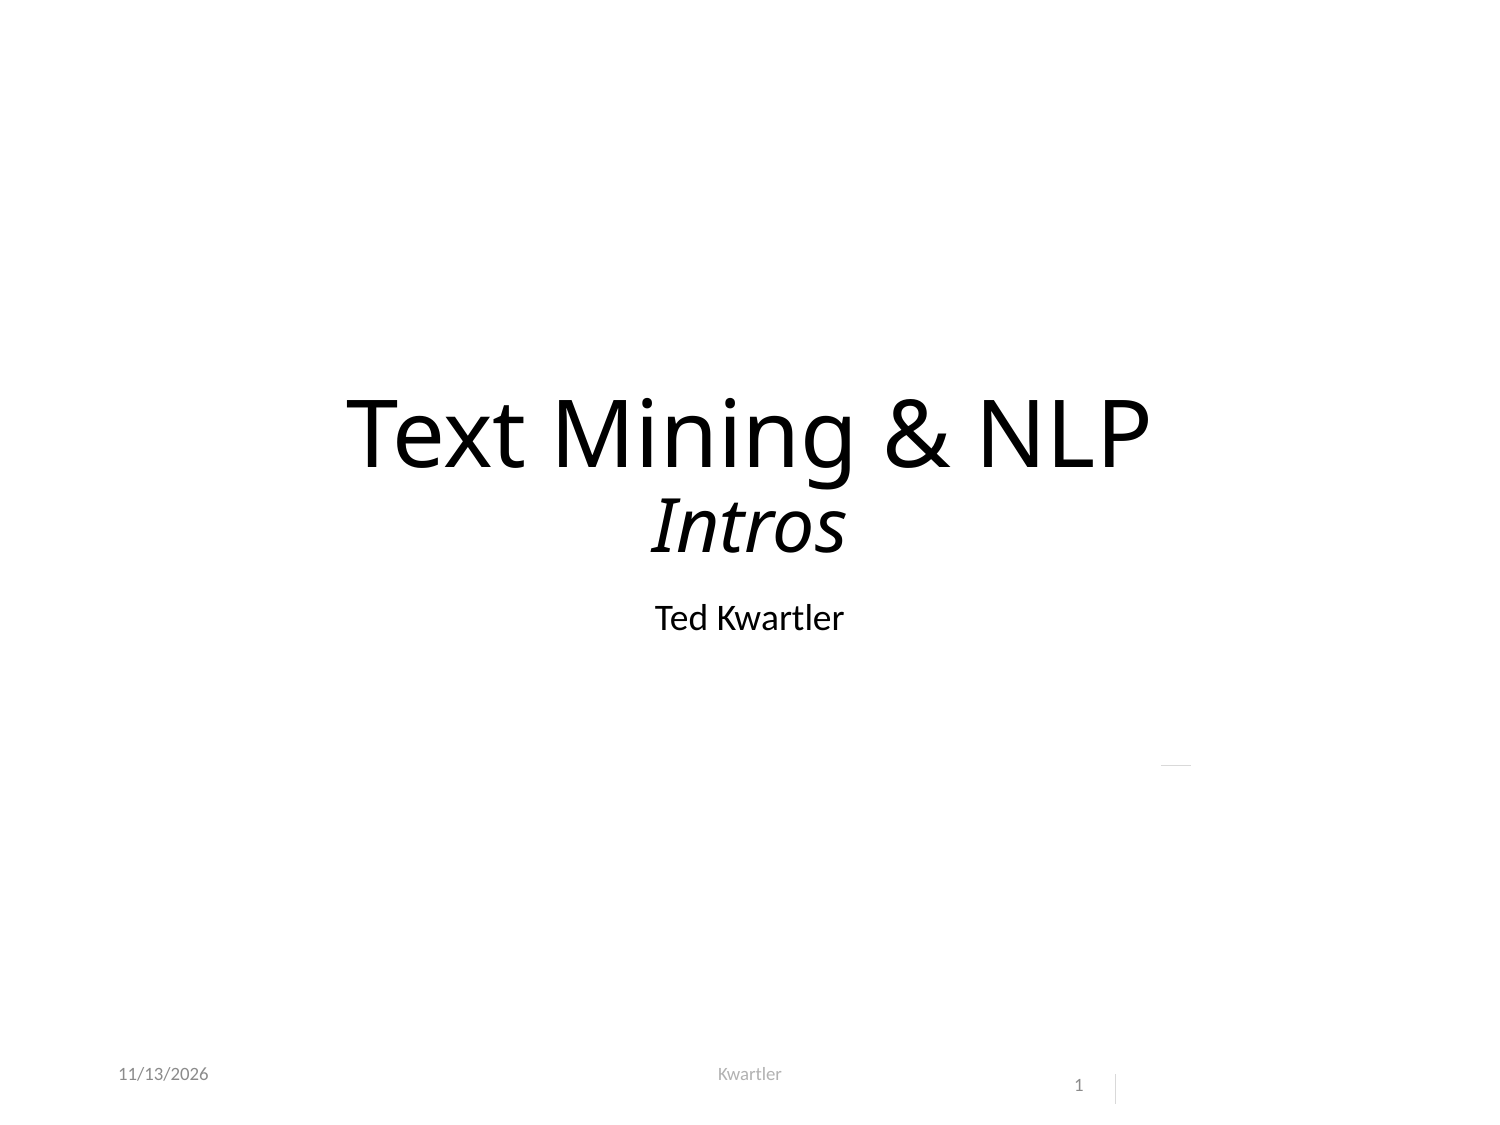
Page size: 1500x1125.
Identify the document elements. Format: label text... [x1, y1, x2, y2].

footer Kwartler [496, 1042, 1004, 1103]
slide_number 1 [1059, 1042, 1200, 1103]
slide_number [103, 1042, 441, 1103]
subtitle Ted Kwartler [187, 590, 1313, 863]
title Text Mining & NLP Intros [187, 184, 1313, 576]
